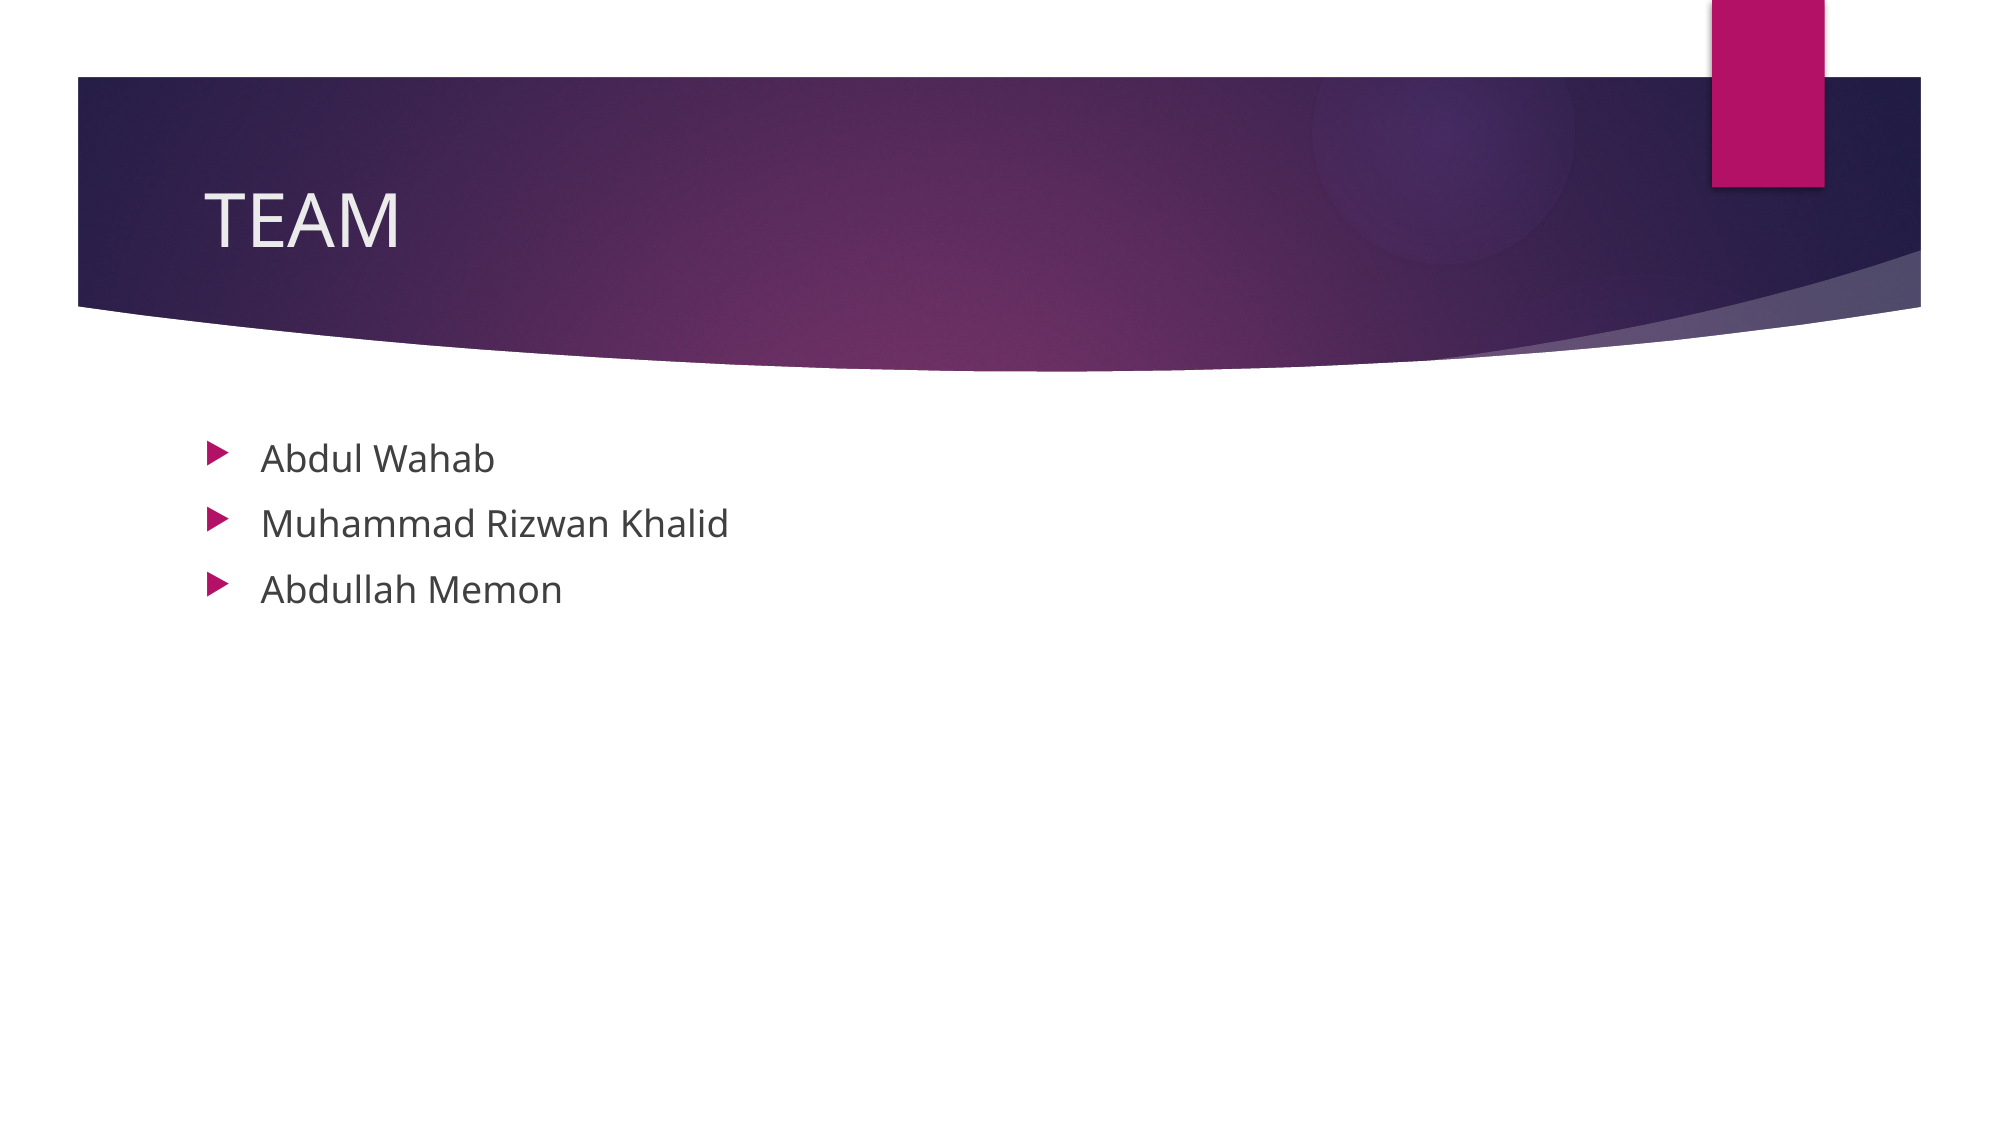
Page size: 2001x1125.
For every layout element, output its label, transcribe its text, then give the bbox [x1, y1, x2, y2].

title TEAM [189, 159, 1627, 276]
list Abdul Wahab Muhammad Rizwan Khalid Abdullah Memon [189, 427, 1638, 988]
